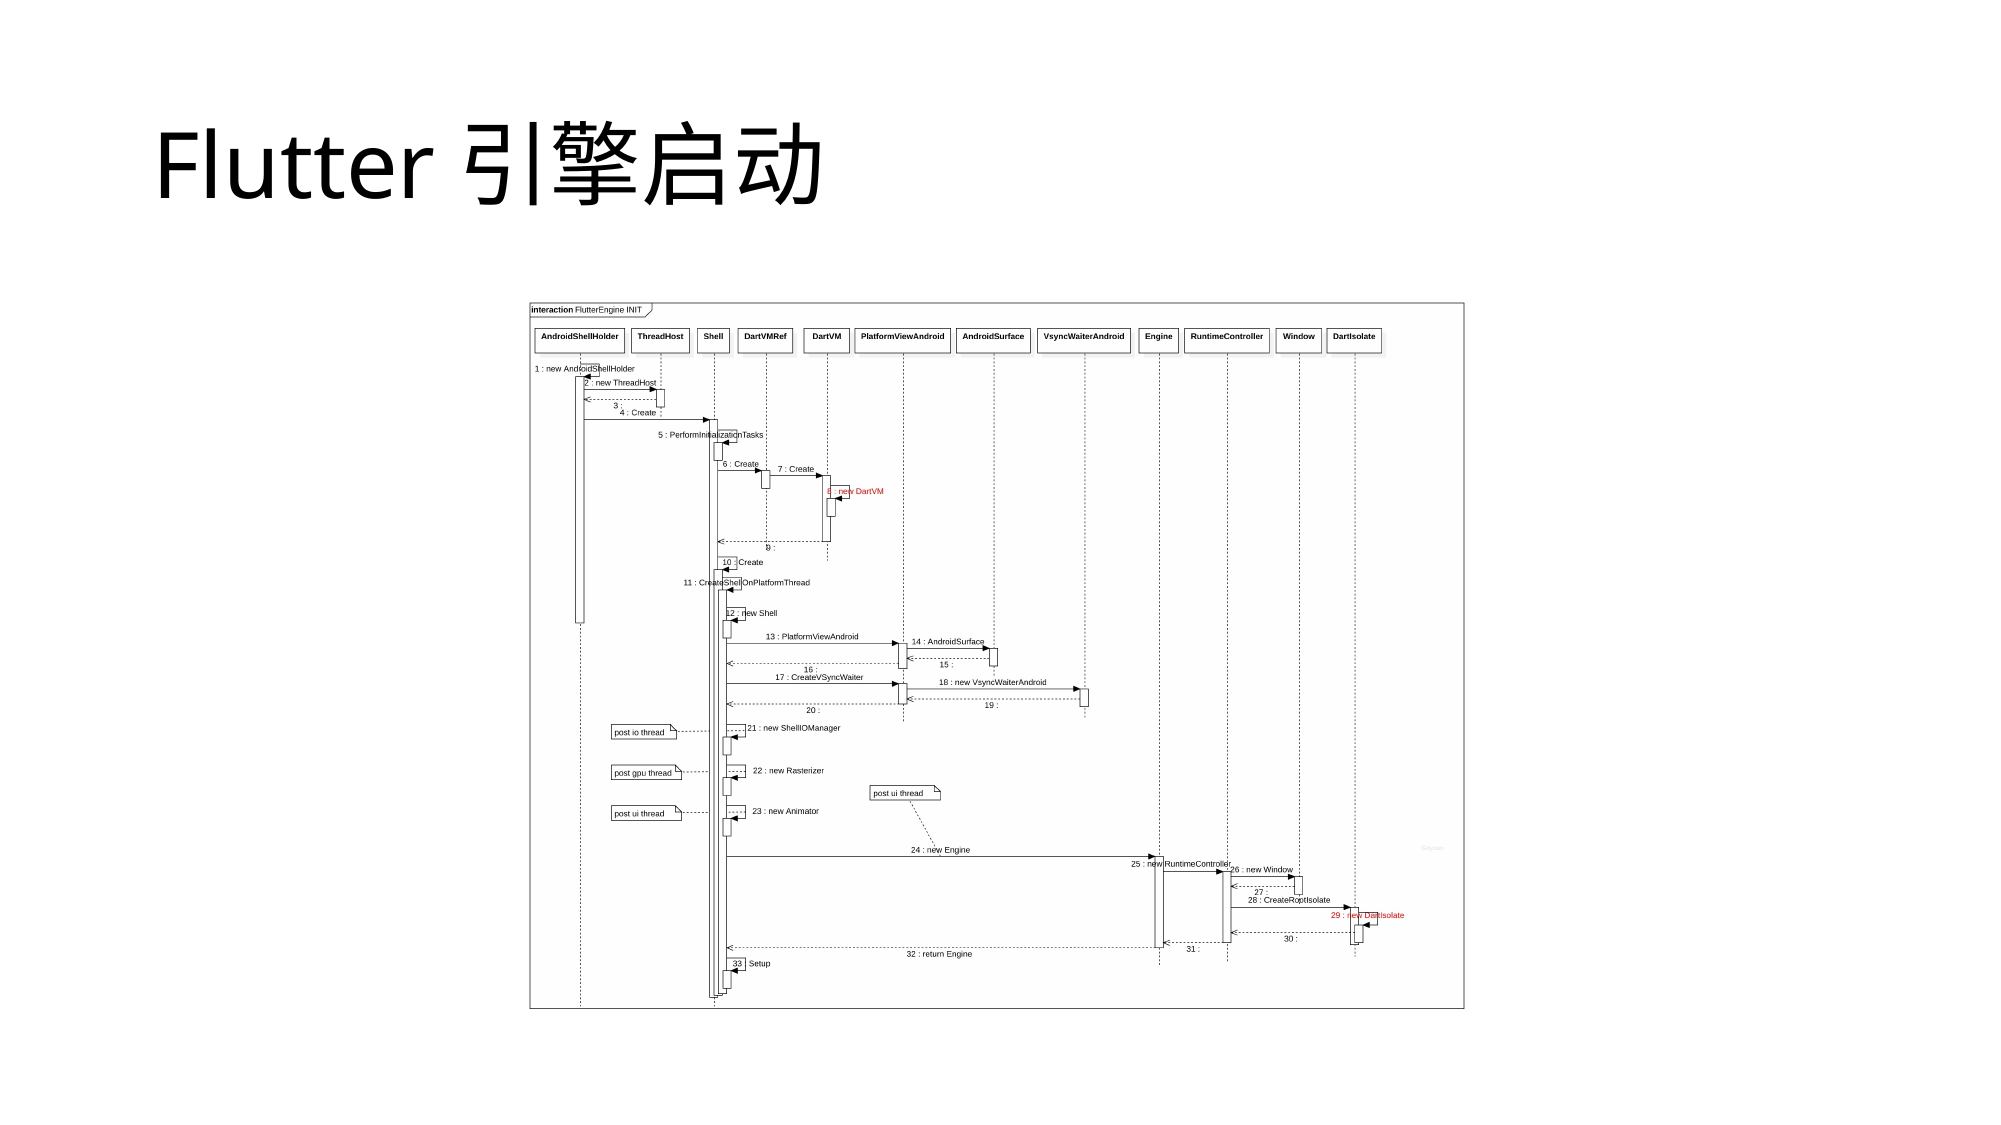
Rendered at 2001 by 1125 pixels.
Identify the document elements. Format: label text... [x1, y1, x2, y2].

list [527, 299, 1473, 1014]
title Flutter引擎启动 [137, 59, 1863, 278]
